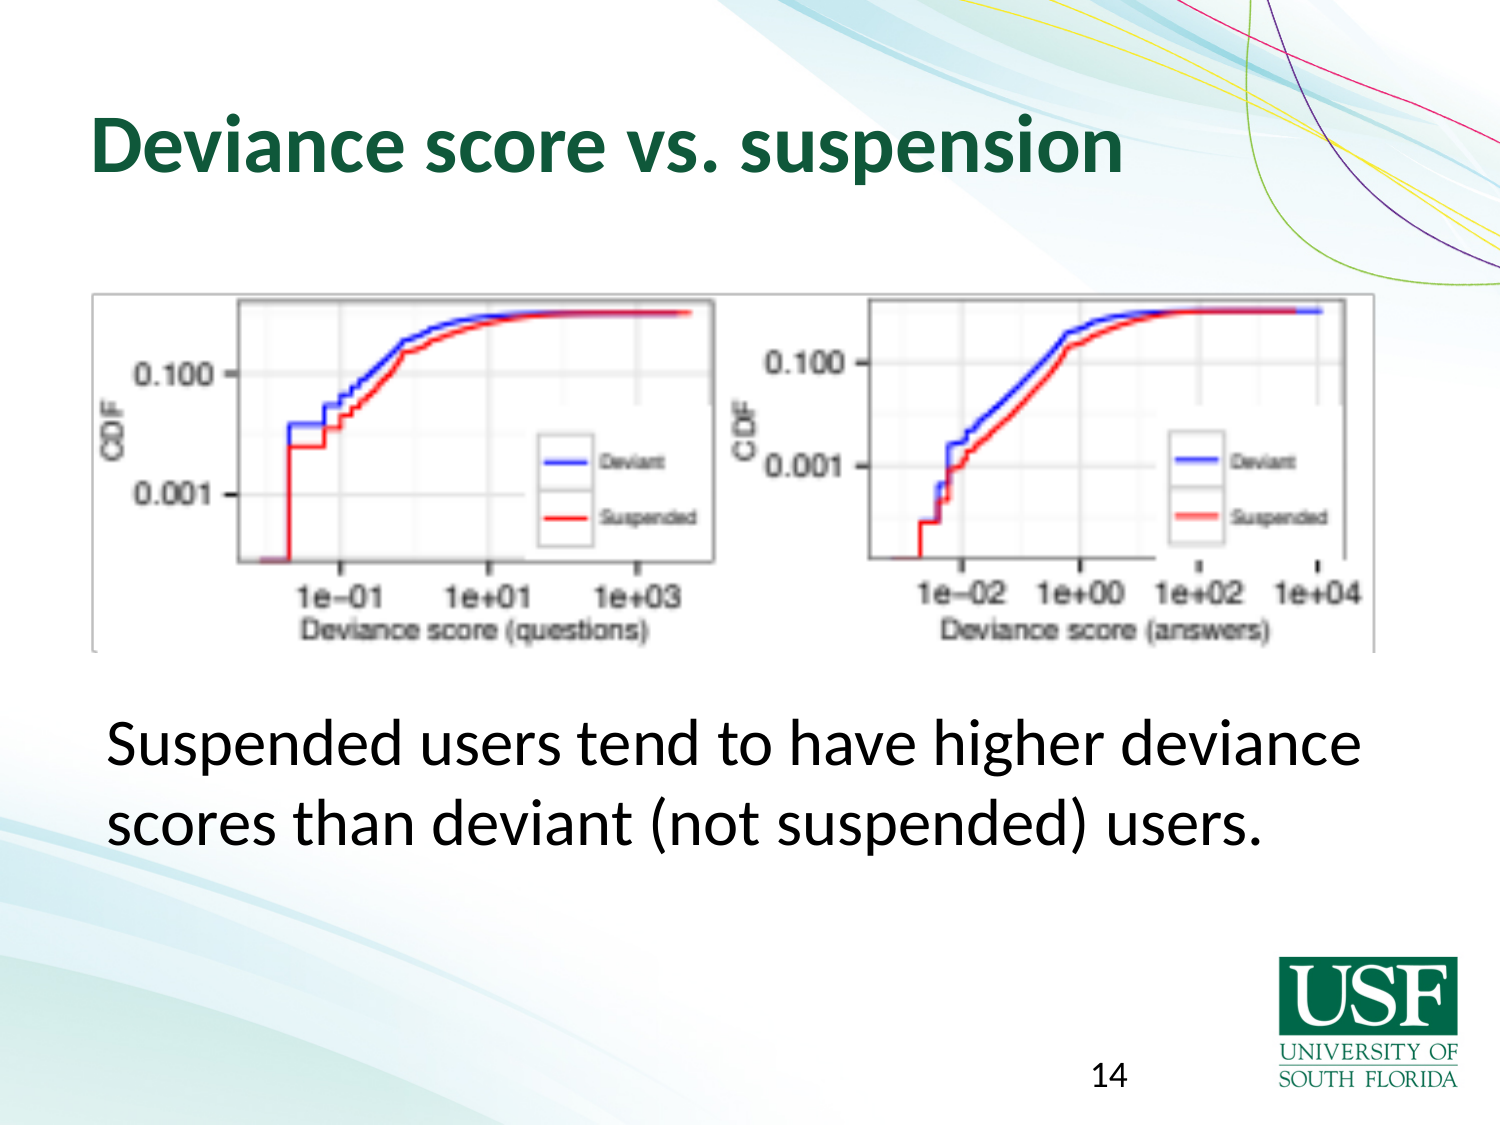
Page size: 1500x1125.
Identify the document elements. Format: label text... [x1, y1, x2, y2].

slide_number 14 [1074, 1042, 1425, 1103]
text_box Suspended users tend to have higher deviance scores than deviant (not suspended) users. [91, 691, 1473, 867]
title Deviance score vs. suspension [75, 45, 1425, 233]
picture [0, 0, 1500, 1125]
